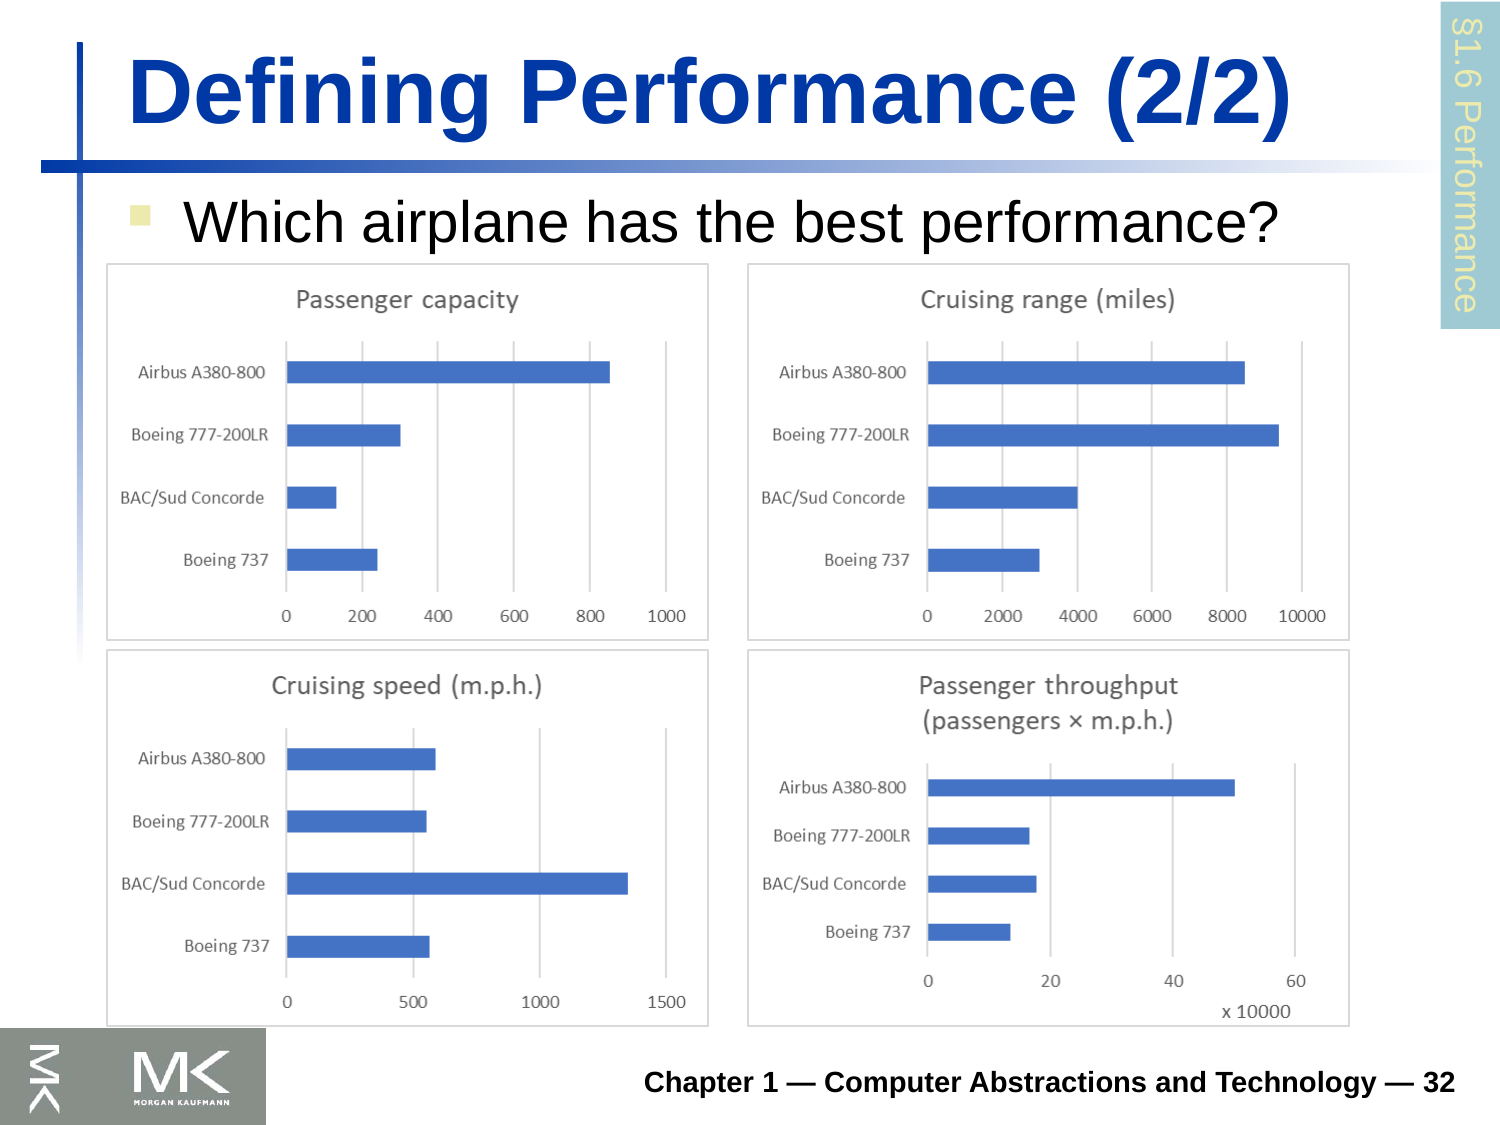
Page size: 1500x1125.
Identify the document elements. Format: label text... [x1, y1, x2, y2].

list Which airplane has the best performance? [112, 184, 1440, 268]
title Defining Performance (2/2) [112, 23, 1440, 149]
picture [106, 263, 709, 641]
picture [747, 263, 1351, 641]
text_box §1.6 Performance [1440, 1, 1500, 329]
footer Chapter 1 — Computer Abstractions and Technology — 32 [277, 1046, 1471, 1106]
picture [0, 649, 709, 1125]
picture [747, 649, 1351, 1028]
